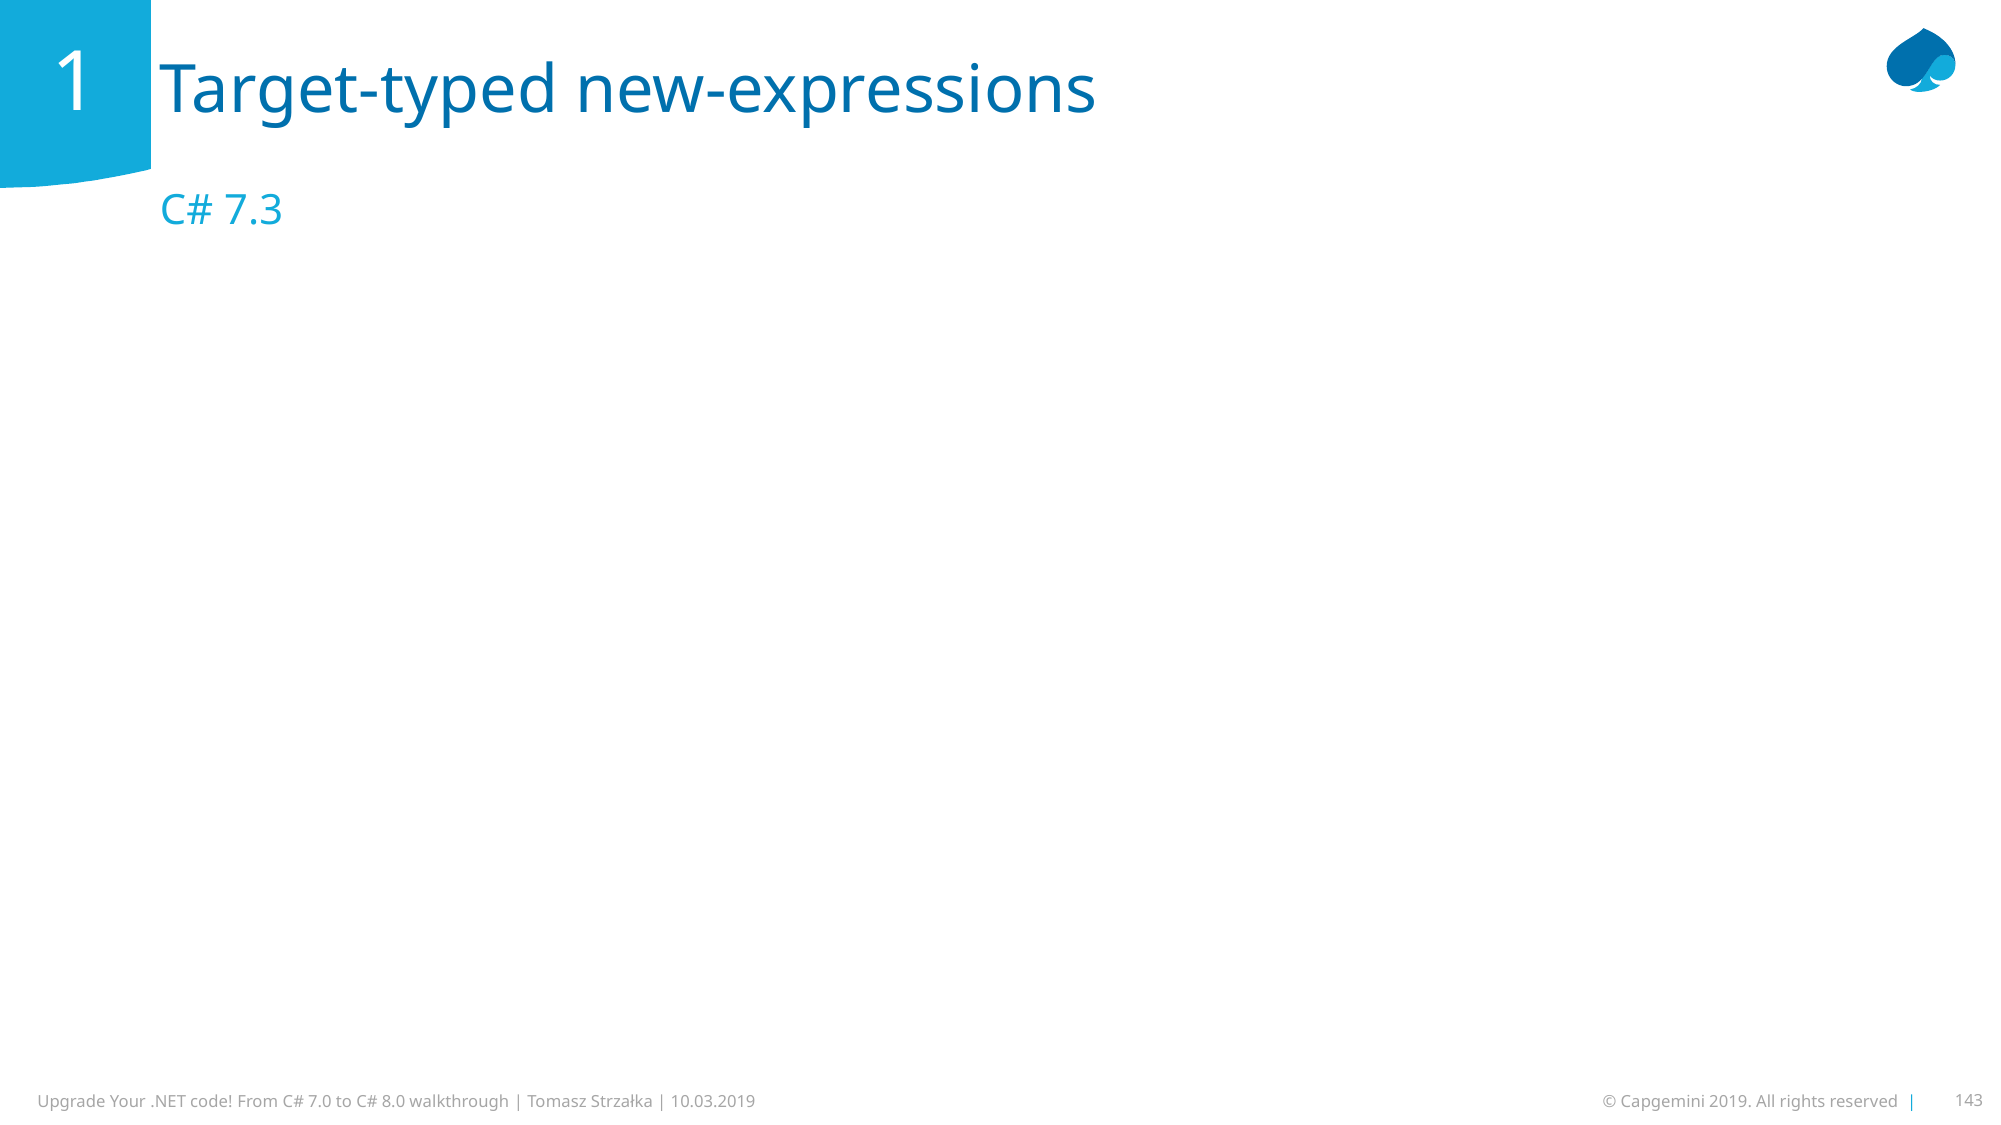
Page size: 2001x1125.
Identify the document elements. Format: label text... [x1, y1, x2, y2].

title Target-typed new-expressions [159, 0, 1863, 182]
list 1 [0, 7, 150, 158]
list C# 7.3 [159, 188, 1955, 272]
